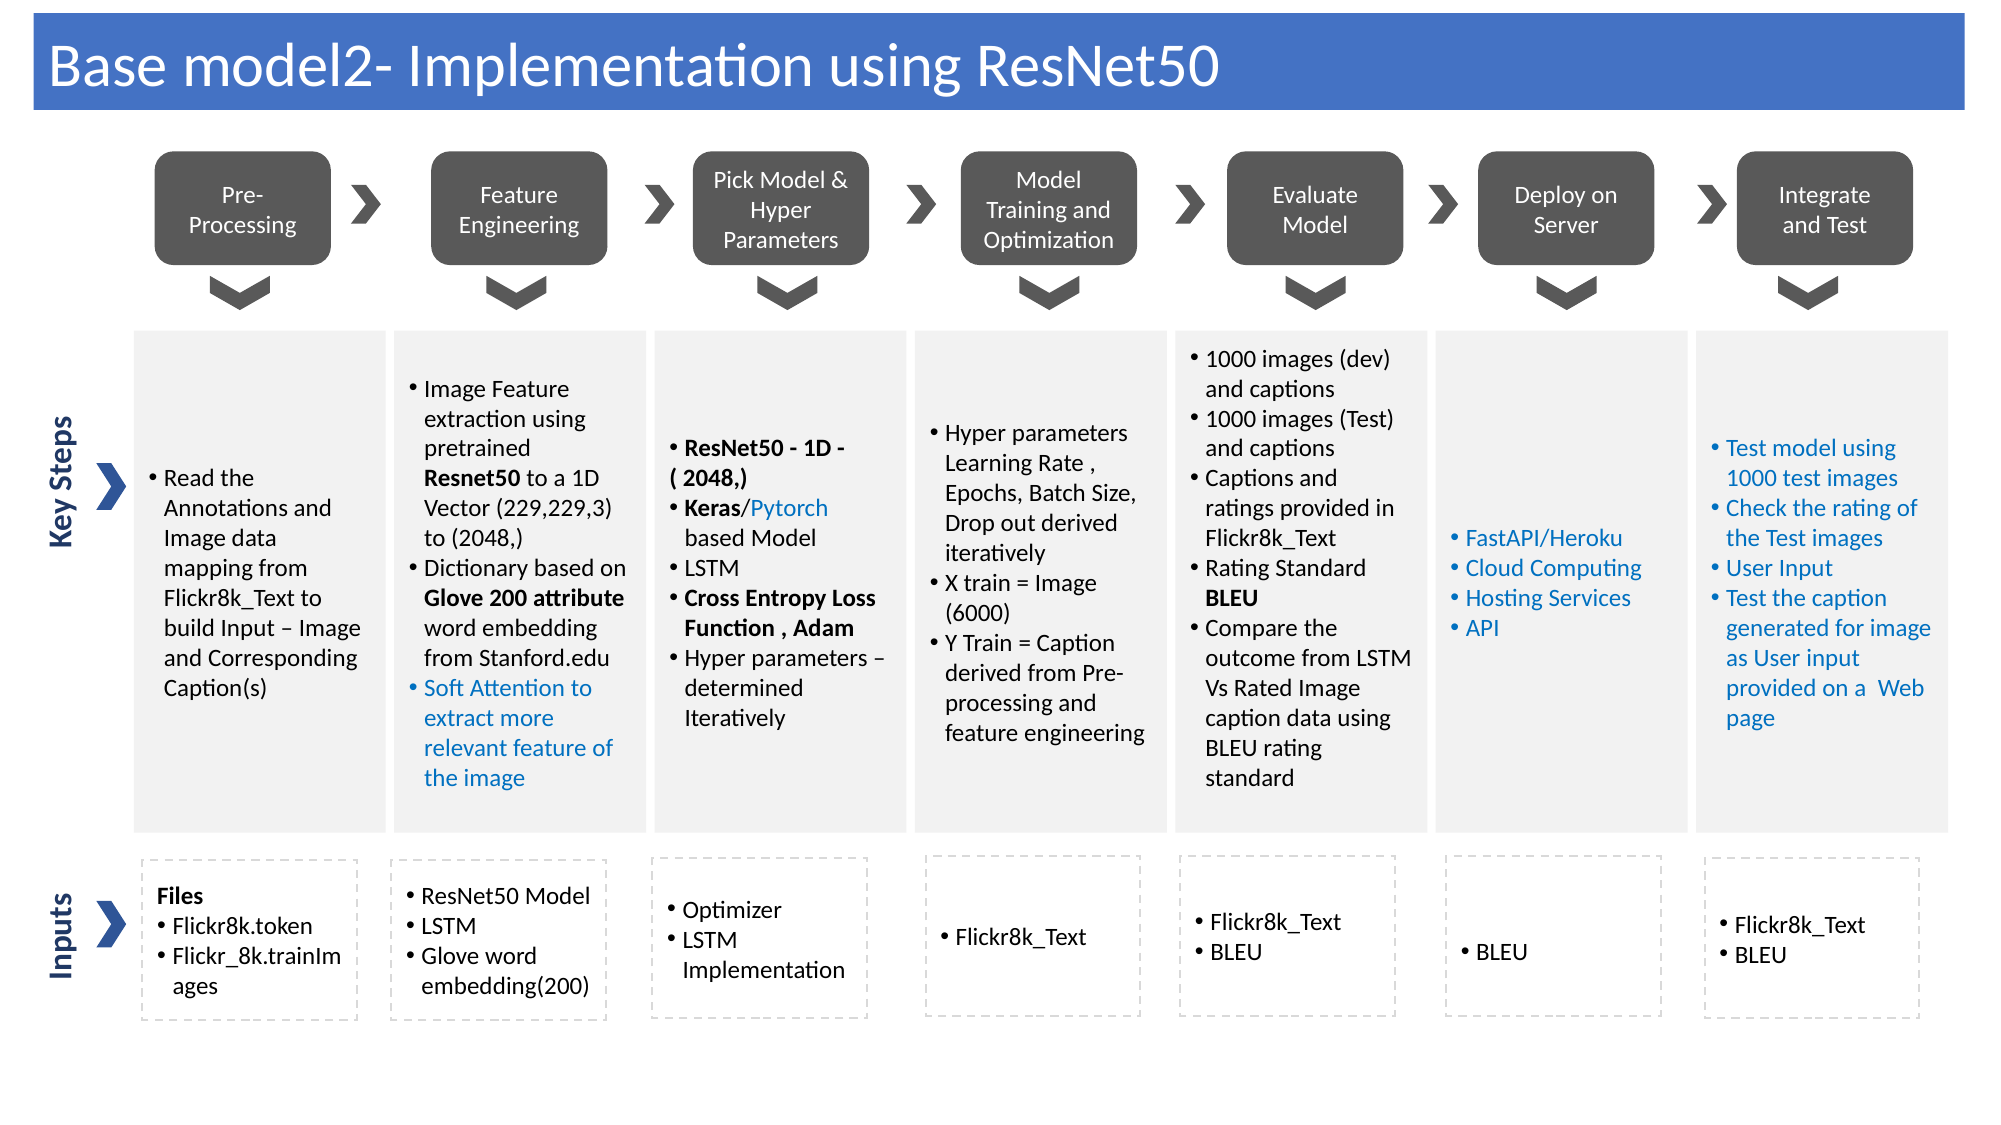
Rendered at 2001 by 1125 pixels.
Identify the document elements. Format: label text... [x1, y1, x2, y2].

text_box ResNet50 Model LSTM Glove word embedding(200) [390, 859, 607, 1021]
text_box [1777, 274, 1840, 312]
text_box Integrate and Test [1735, 150, 1915, 267]
text_box [756, 274, 819, 312]
text_box [1535, 274, 1598, 312]
text_box Deploy on Server [1477, 150, 1656, 267]
text_box [348, 183, 383, 225]
text_box Pick Model & Hyper Parameters [691, 150, 871, 267]
text_box FastAPI/Heroku Cloud Computing Hosting Services API [1435, 330, 1689, 834]
text_box Image Feature extraction using pretrained Resnet50 to a 1D Vector (229,229,3) to (2048,) Dictionary based on Glove 200 attribute word embedding from Stanford.edu Soft Attention to extract more relevant feature of the image [393, 330, 647, 834]
text_box [94, 462, 128, 511]
text_box ResNet50 - 1D - ( 2048,) Keras/Pytorch based Model LSTM Cross Entropy Loss Function , Adam Hyper parameters – determined Iteratively [653, 330, 908, 834]
text_box Evaluate Model [1226, 150, 1405, 267]
text_box Test model using 1000 test images Check the rating of the Test images User Input Test the caption generated for image as User input provided on a Web page [1695, 330, 1949, 834]
text_box [642, 183, 676, 225]
text_box BLEU [1445, 855, 1662, 1017]
text_box Flickr8k_Text BLEU [1704, 857, 1920, 1019]
text_box Files Flickr8k.token Flickr_8k.trainImages [141, 859, 358, 1021]
text_box Read the Annotations and Image data mapping from Flickr8k_Text to build Input – Image and Corresponding Caption(s) [133, 330, 387, 834]
text_box Flickr8k_Text [925, 855, 1141, 1017]
text_box Hyper parameters Learning Rate , Epochs, Batch Size, Drop out derived iteratively X train = Image (6000) Y Train = Caption derived from Pre-processing and feature engineering [914, 330, 1168, 834]
text_box Feature Engineering [430, 150, 609, 267]
text_box Model Training and Optimization [959, 150, 1139, 267]
text_box 1000 images (dev) and captions 1000 images (Test) and captions Captions and ratings provided in Flickr8k_Text Rating Standard BLEU Compare the outcome from LSTM Vs Rated Image caption data using BLEU rating standard [1174, 330, 1428, 834]
text_box Inputs [42, 832, 74, 1042]
text_box [1018, 274, 1081, 312]
text_box Flickr8k_Text BLEU [1179, 855, 1396, 1017]
text_box [1173, 183, 1207, 225]
text_box Base model2- Implementation using ResNet50 [33, 12, 1966, 111]
text_box Key Steps [42, 377, 74, 588]
text_box [208, 274, 271, 312]
text_box [1695, 183, 1729, 225]
text_box [904, 183, 938, 225]
text_box [94, 899, 128, 949]
text_box [1426, 183, 1460, 225]
text_box [1284, 274, 1347, 312]
text_box [485, 274, 548, 312]
text_box Pre- Processing [153, 150, 332, 267]
text_box Optimizer LSTM Implementation [651, 857, 868, 1019]
